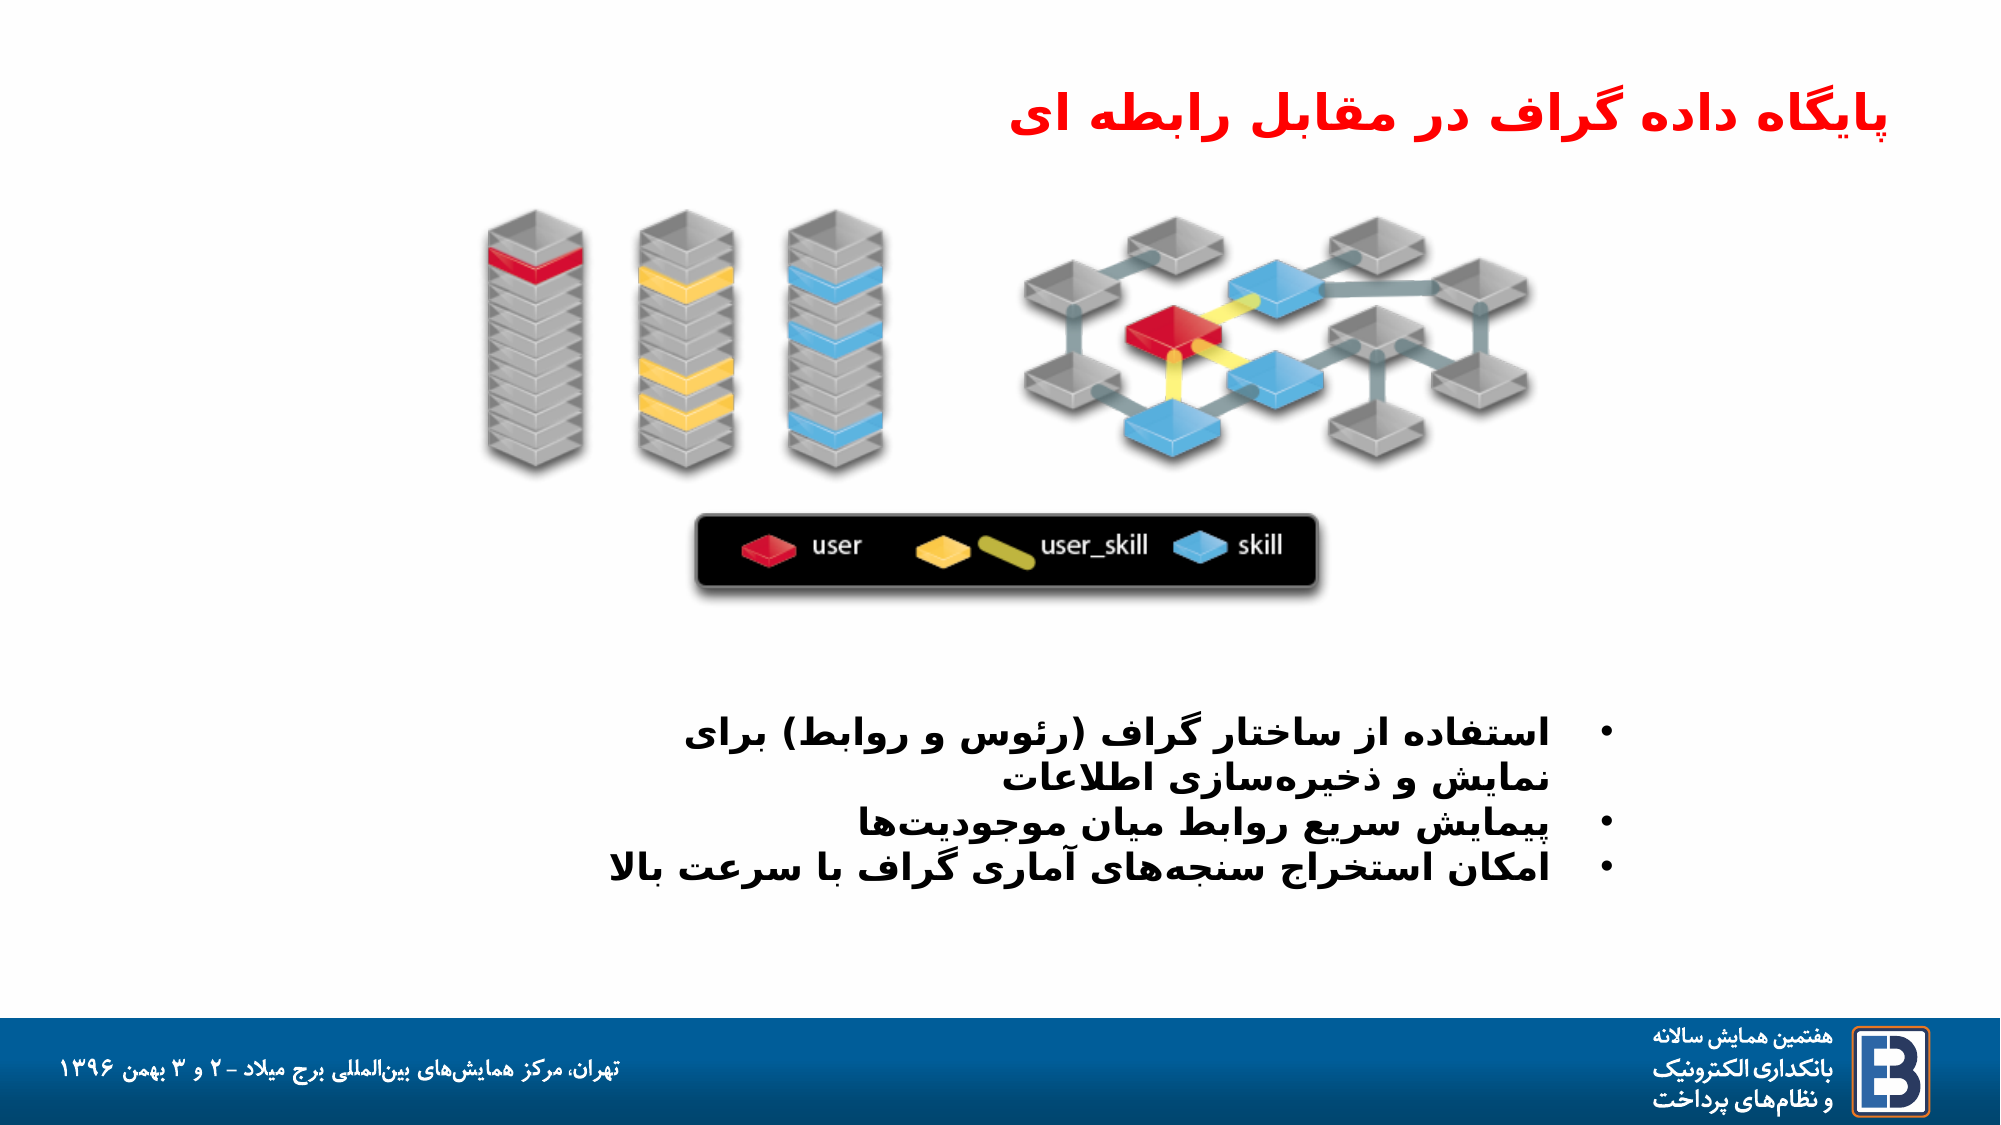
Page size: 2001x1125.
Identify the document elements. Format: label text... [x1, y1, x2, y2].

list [448, 182, 1563, 631]
text_box استفاده از ساختار گراف (رئوس و روابط) برای نمایش و ذخیره‌سازی اطلاعات پیمایش سریع روابط میان موجودیت‌ها امکان استخراج سنجه‌های آماری گراف با سرعت بالا [538, 700, 1629, 896]
text_box پایگاه داده گراف در مقابل رابطه ای [78, 76, 1906, 166]
